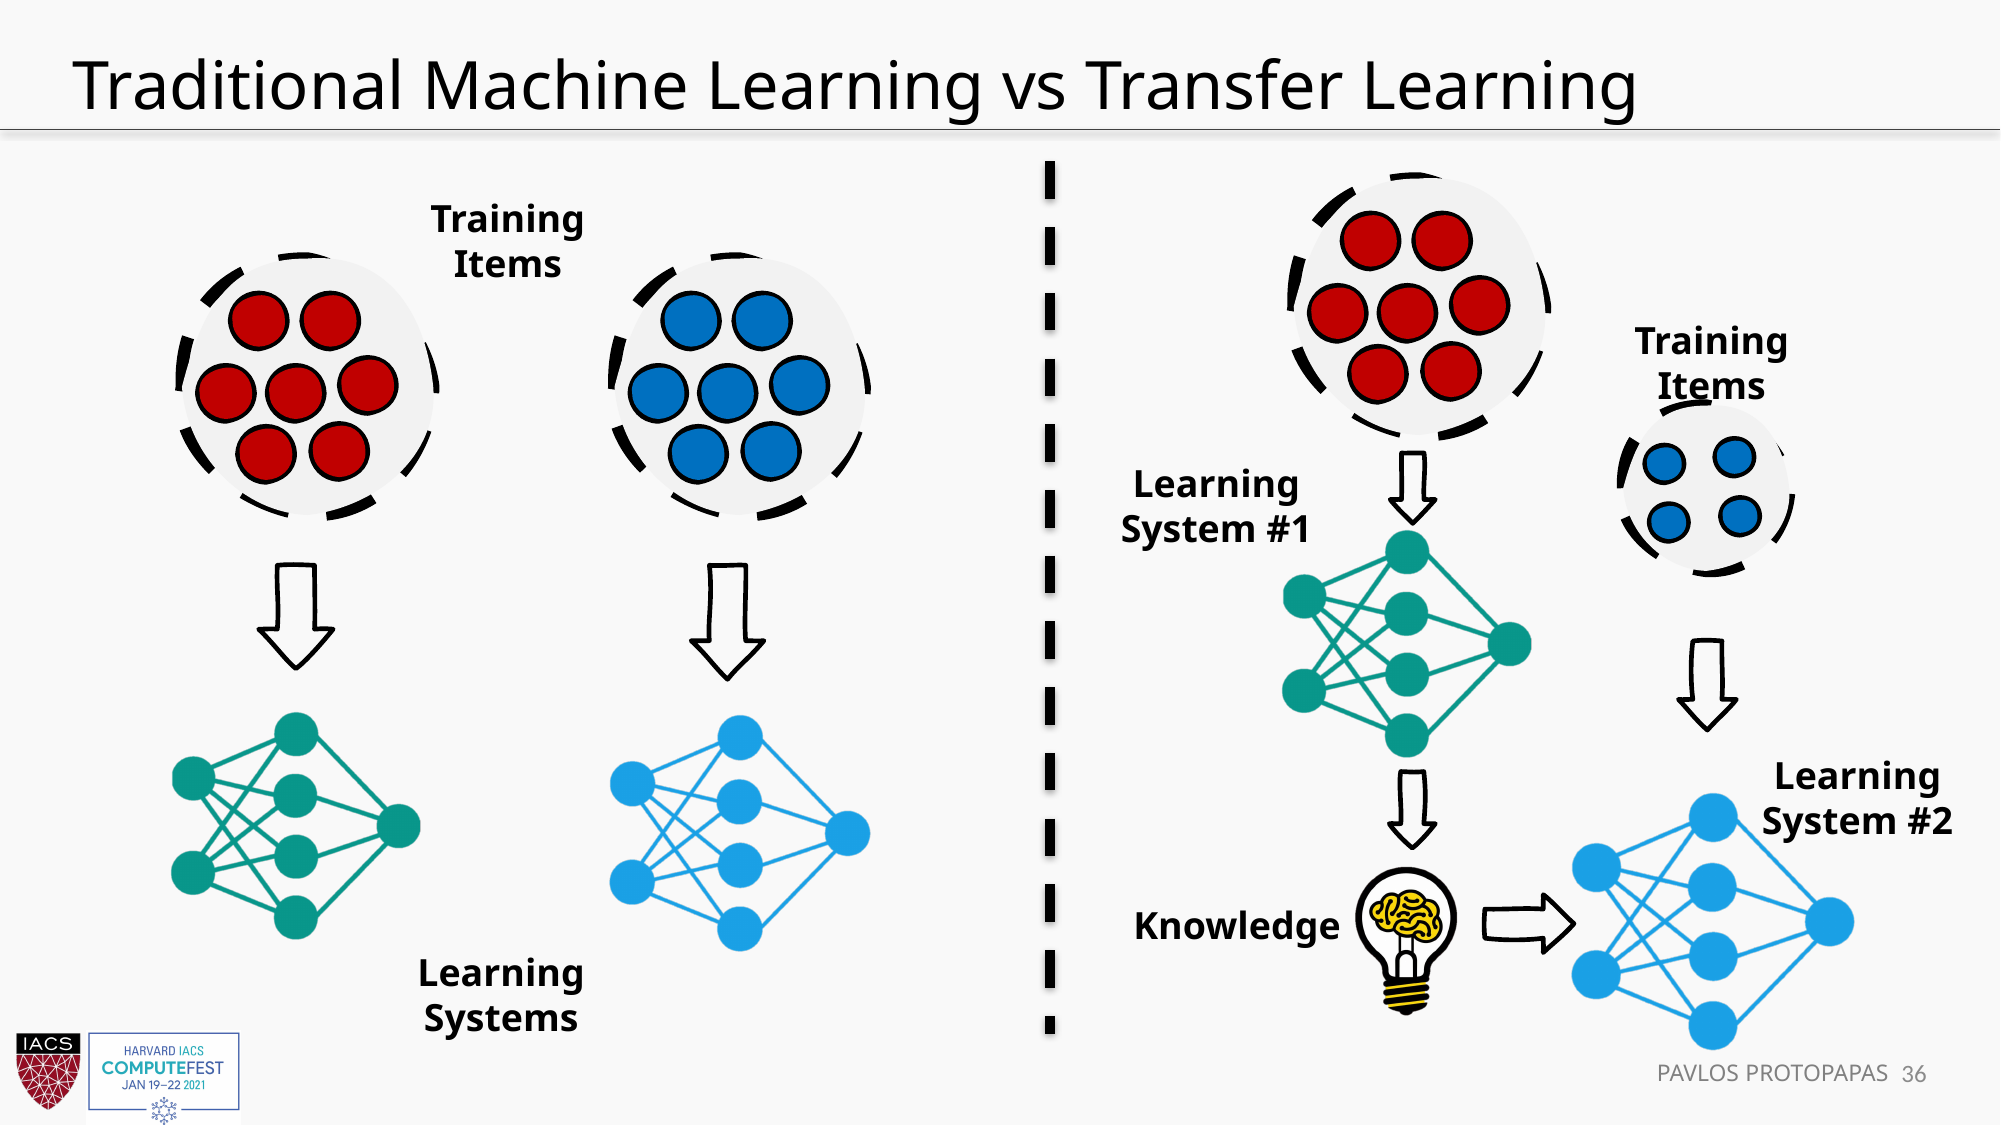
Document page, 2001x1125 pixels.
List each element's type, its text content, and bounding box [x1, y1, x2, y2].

text_box [1523, 892, 1565, 955]
text_box Learning System #1 [1084, 453, 1349, 528]
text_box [1293, 178, 1546, 436]
picture [170, 703, 422, 955]
text_box [256, 562, 336, 671]
text_box [689, 562, 766, 682]
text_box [181, 258, 434, 516]
text_box Learning System #2 [1725, 745, 1990, 821]
picture [1293, 828, 1519, 1055]
slide_number 36 [1475, 1042, 1942, 1103]
text_box Training Items [375, 187, 641, 263]
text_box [1622, 405, 1790, 572]
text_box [614, 258, 865, 516]
picture [1570, 782, 1855, 1067]
picture [1280, 521, 1532, 772]
text_box Training Items [1579, 309, 1845, 385]
picture [608, 704, 871, 967]
title Traditional Machine Learning vs Transfer Learning [57, 35, 1943, 162]
text_box [1676, 638, 1739, 733]
text_box [1388, 450, 1438, 519]
text_box Learning Systems [345, 941, 658, 1017]
picture [86, 1030, 241, 1125]
text_box Knowledge [1104, 894, 1288, 970]
text_box [1387, 781, 1438, 827]
picture [14, 1033, 82, 1110]
